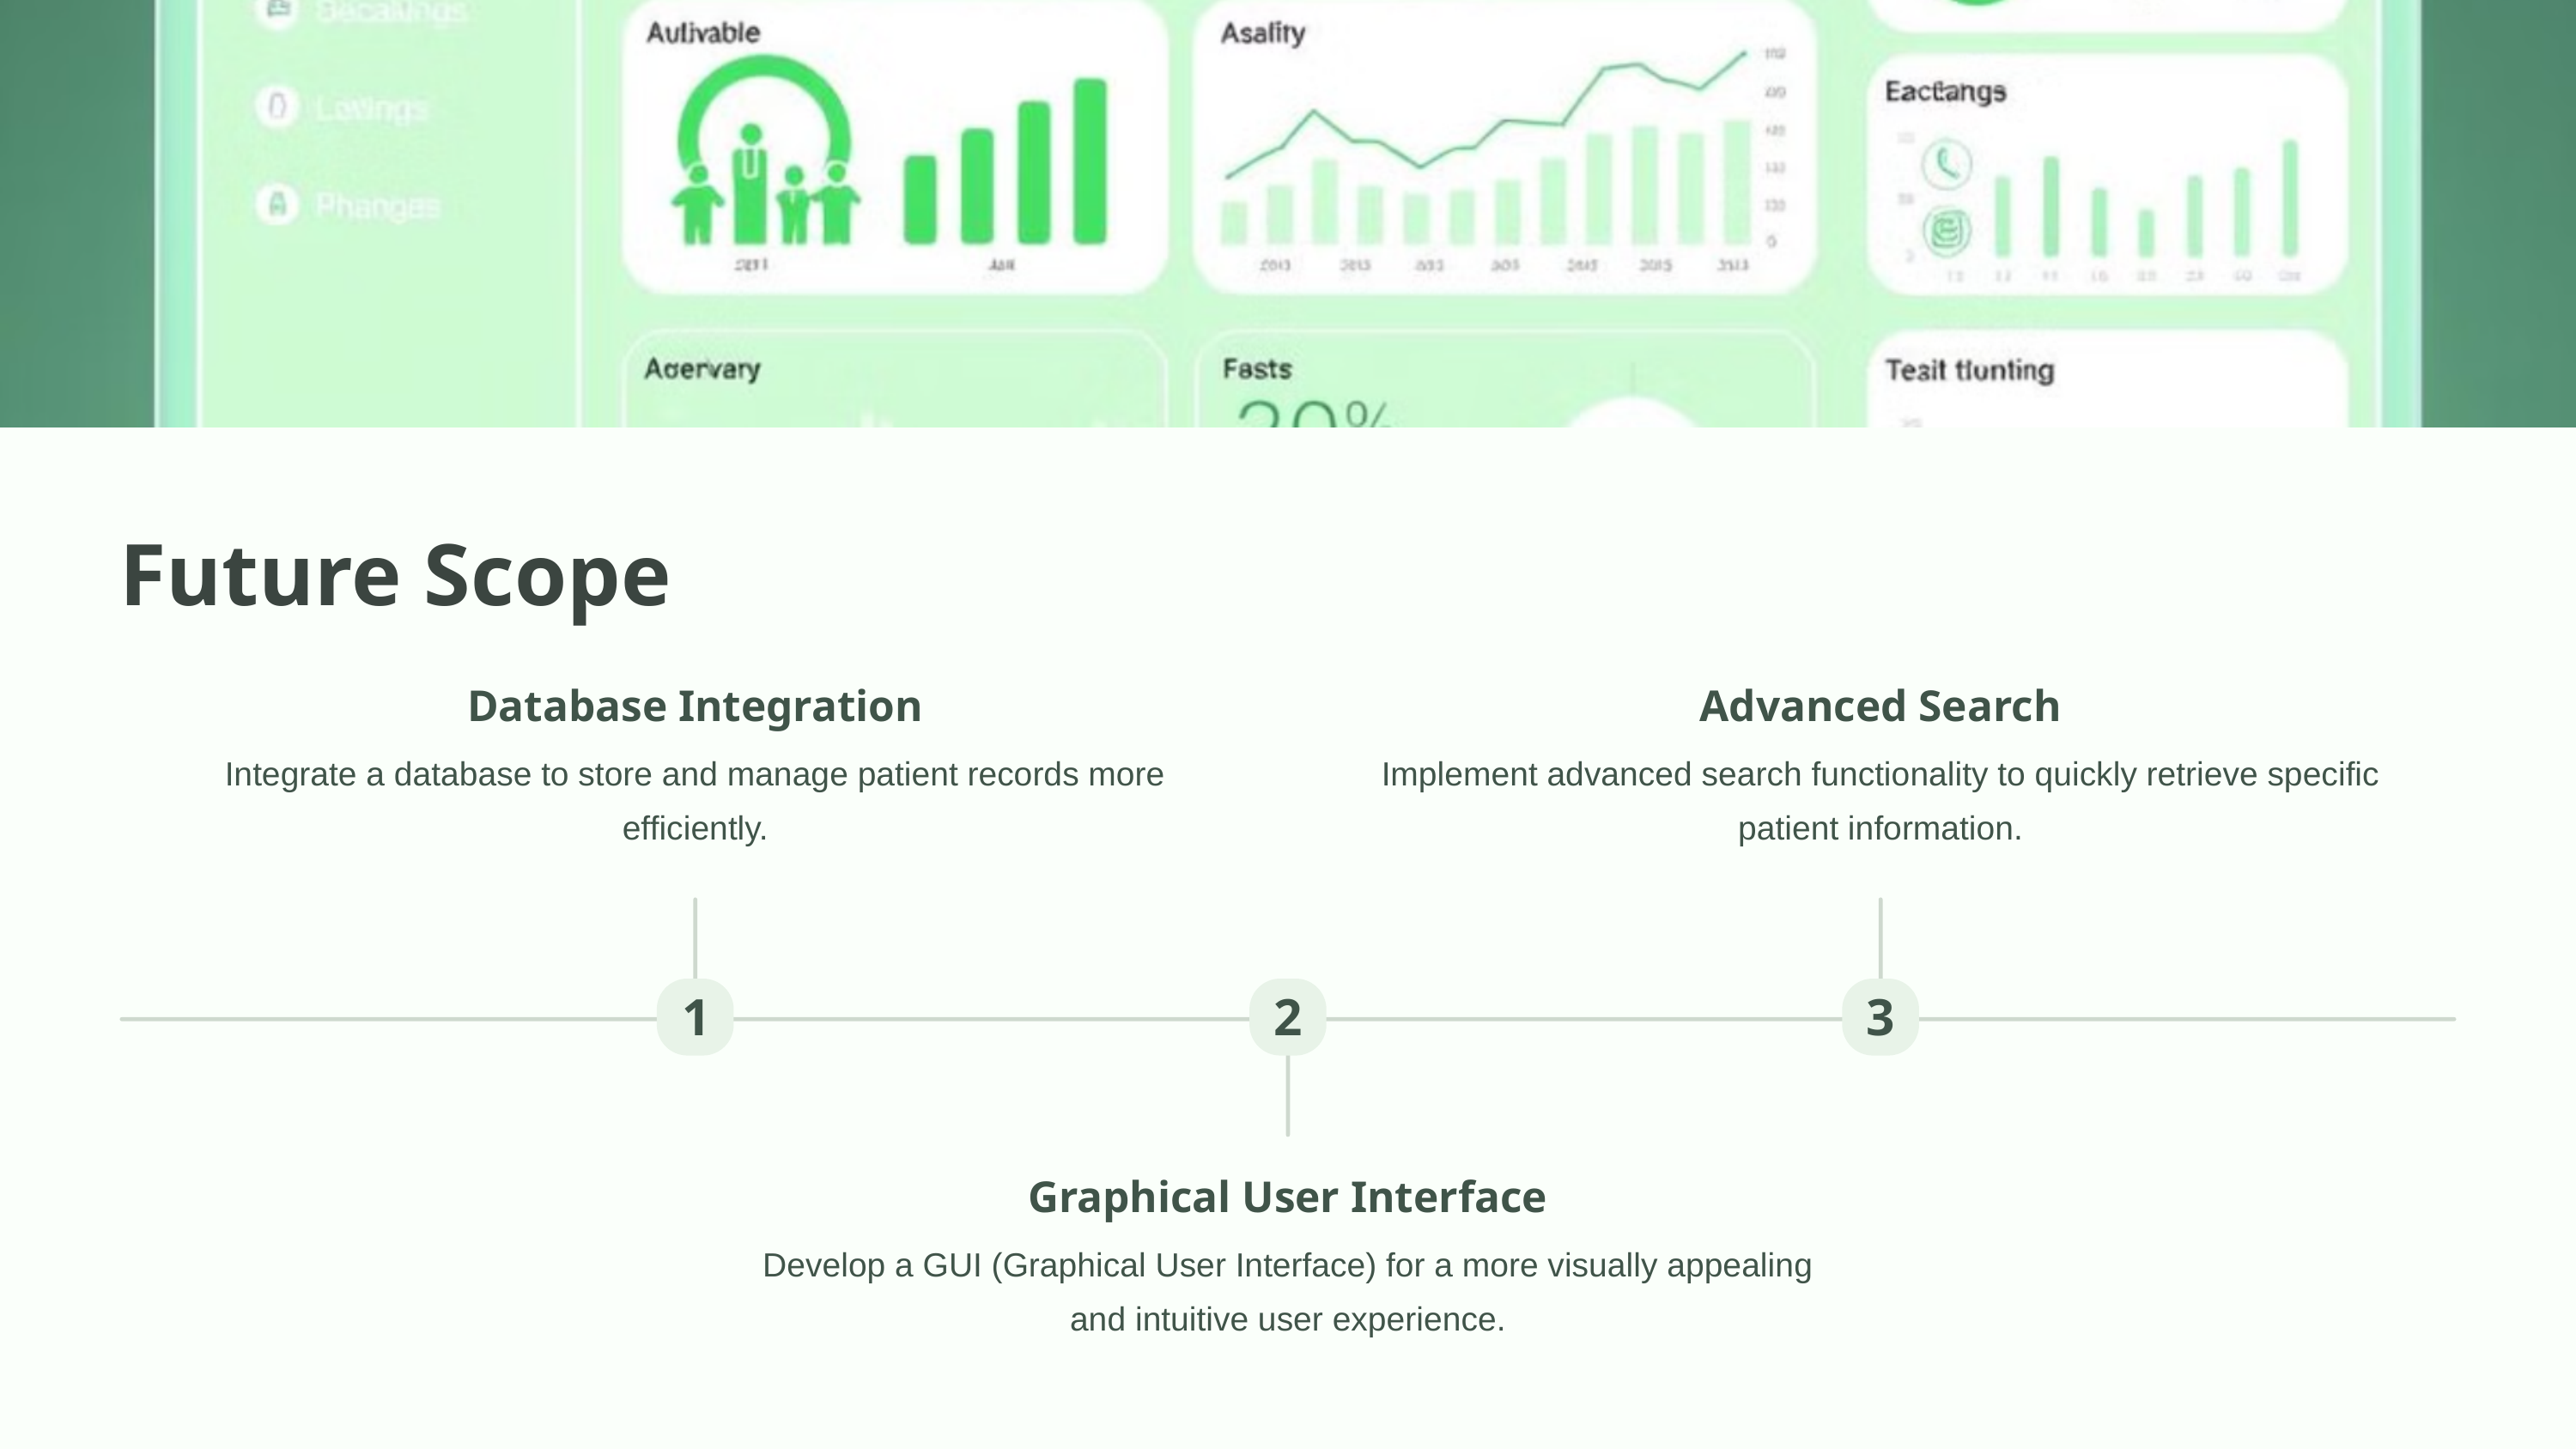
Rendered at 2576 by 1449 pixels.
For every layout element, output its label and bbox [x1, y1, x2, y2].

text_box [1332, 1016, 1838, 1022]
text_box [0, 0, 2576, 1449]
text_box [656, 978, 734, 1056]
text_box [738, 1016, 1244, 1022]
text_box [1878, 897, 1883, 977]
text_box [1249, 978, 1327, 1056]
text_box [1923, 1016, 2457, 1022]
text_box [119, 1016, 652, 1022]
text_box [1842, 978, 1920, 1056]
text_box [1285, 1063, 1291, 1137]
text_box [693, 897, 698, 977]
